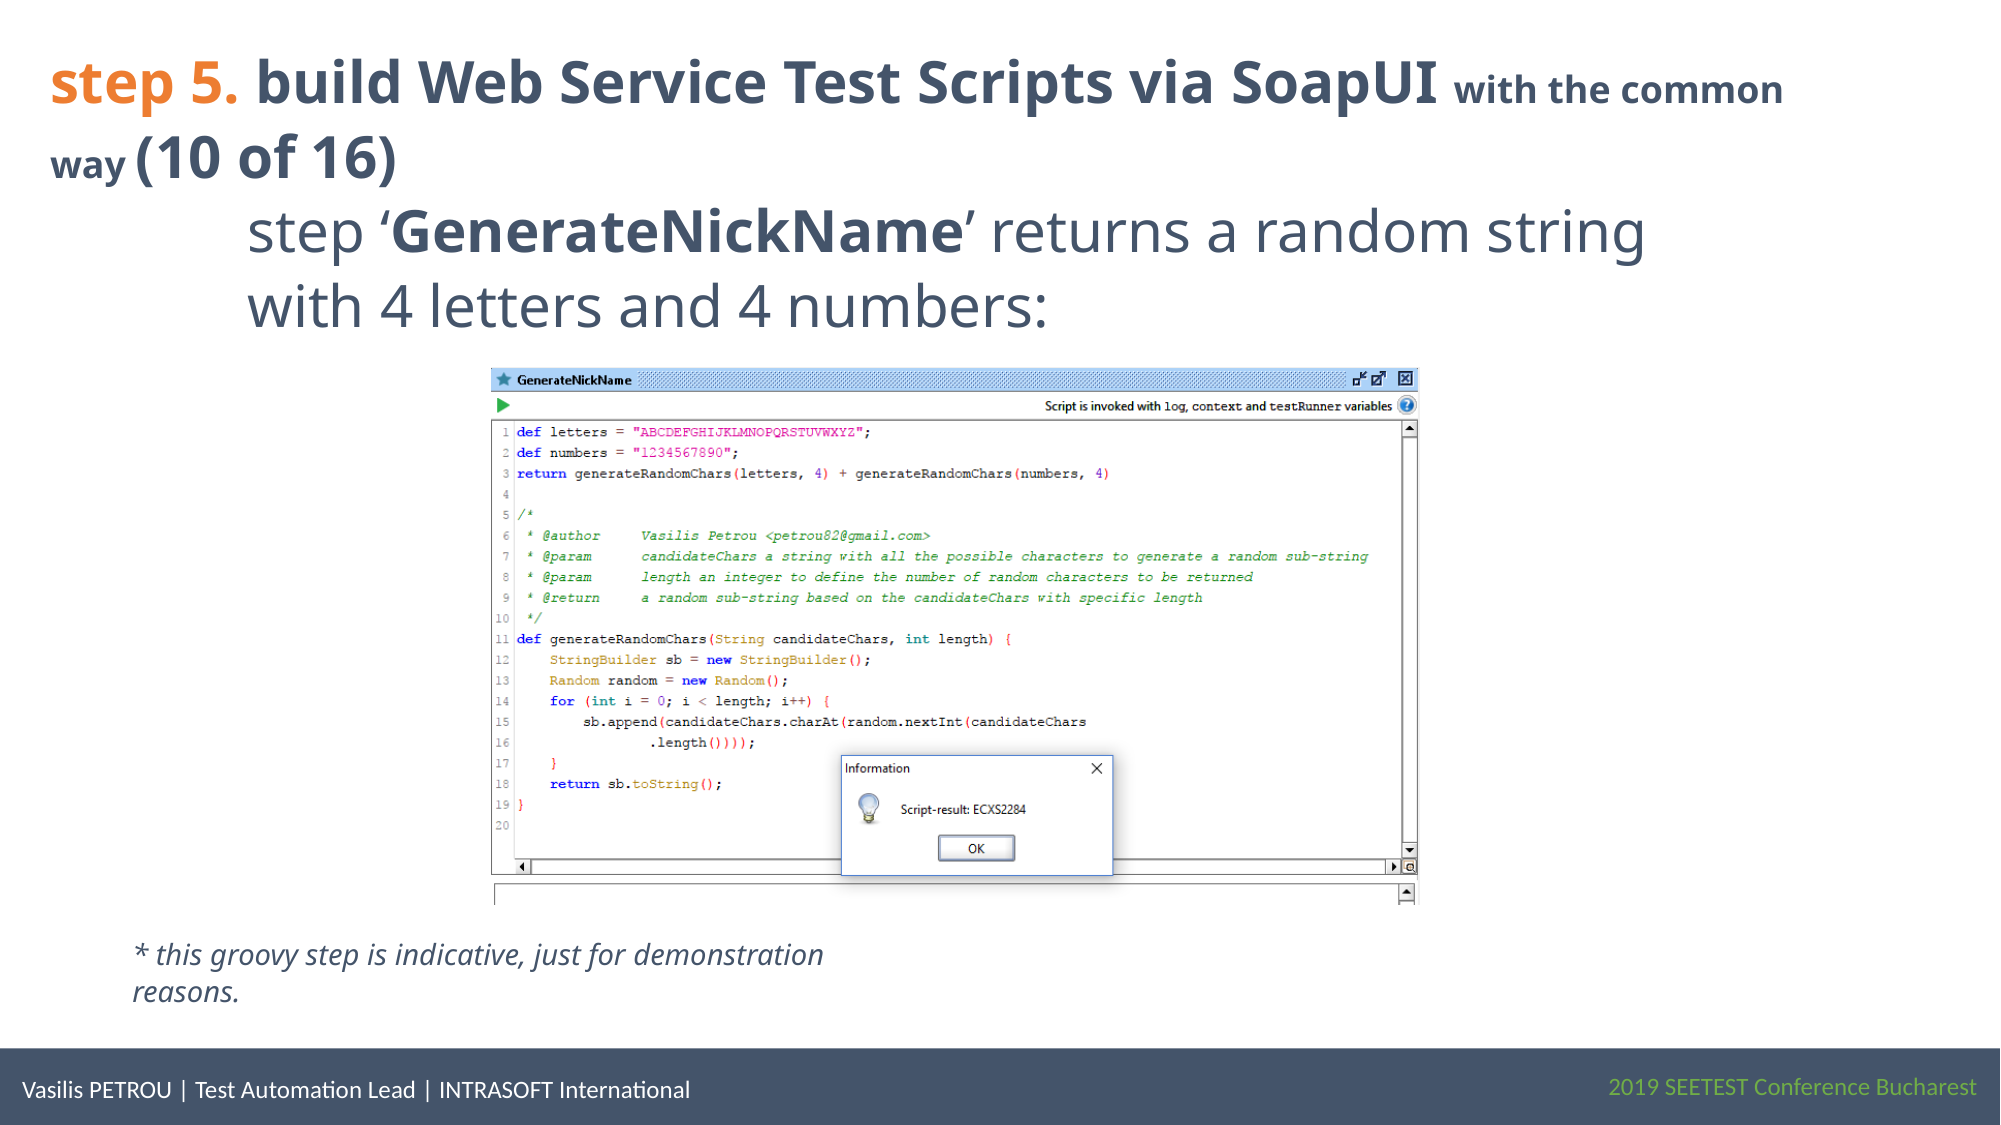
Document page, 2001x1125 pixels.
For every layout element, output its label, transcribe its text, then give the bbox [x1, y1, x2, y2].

text_box step 5. build Web Service Test Scripts via SoapUI with the common way (10 of 16) [35, 33, 1876, 198]
text_box [0, 1047, 2000, 1125]
picture [491, 367, 1420, 905]
text_box step ‘GenerateNickName’ returns a random string with 4 letters and 4 numbers: [232, 198, 1679, 347]
text_box * this groovy step is indicative, just for demonstration reasons. [117, 926, 889, 1016]
text_box Vasilis PETROU | Test Automation Lead | INTRASOFT International [7, 1058, 714, 1119]
footer 2019 SEETEST Conference Bucharest [1444, 1055, 1993, 1116]
